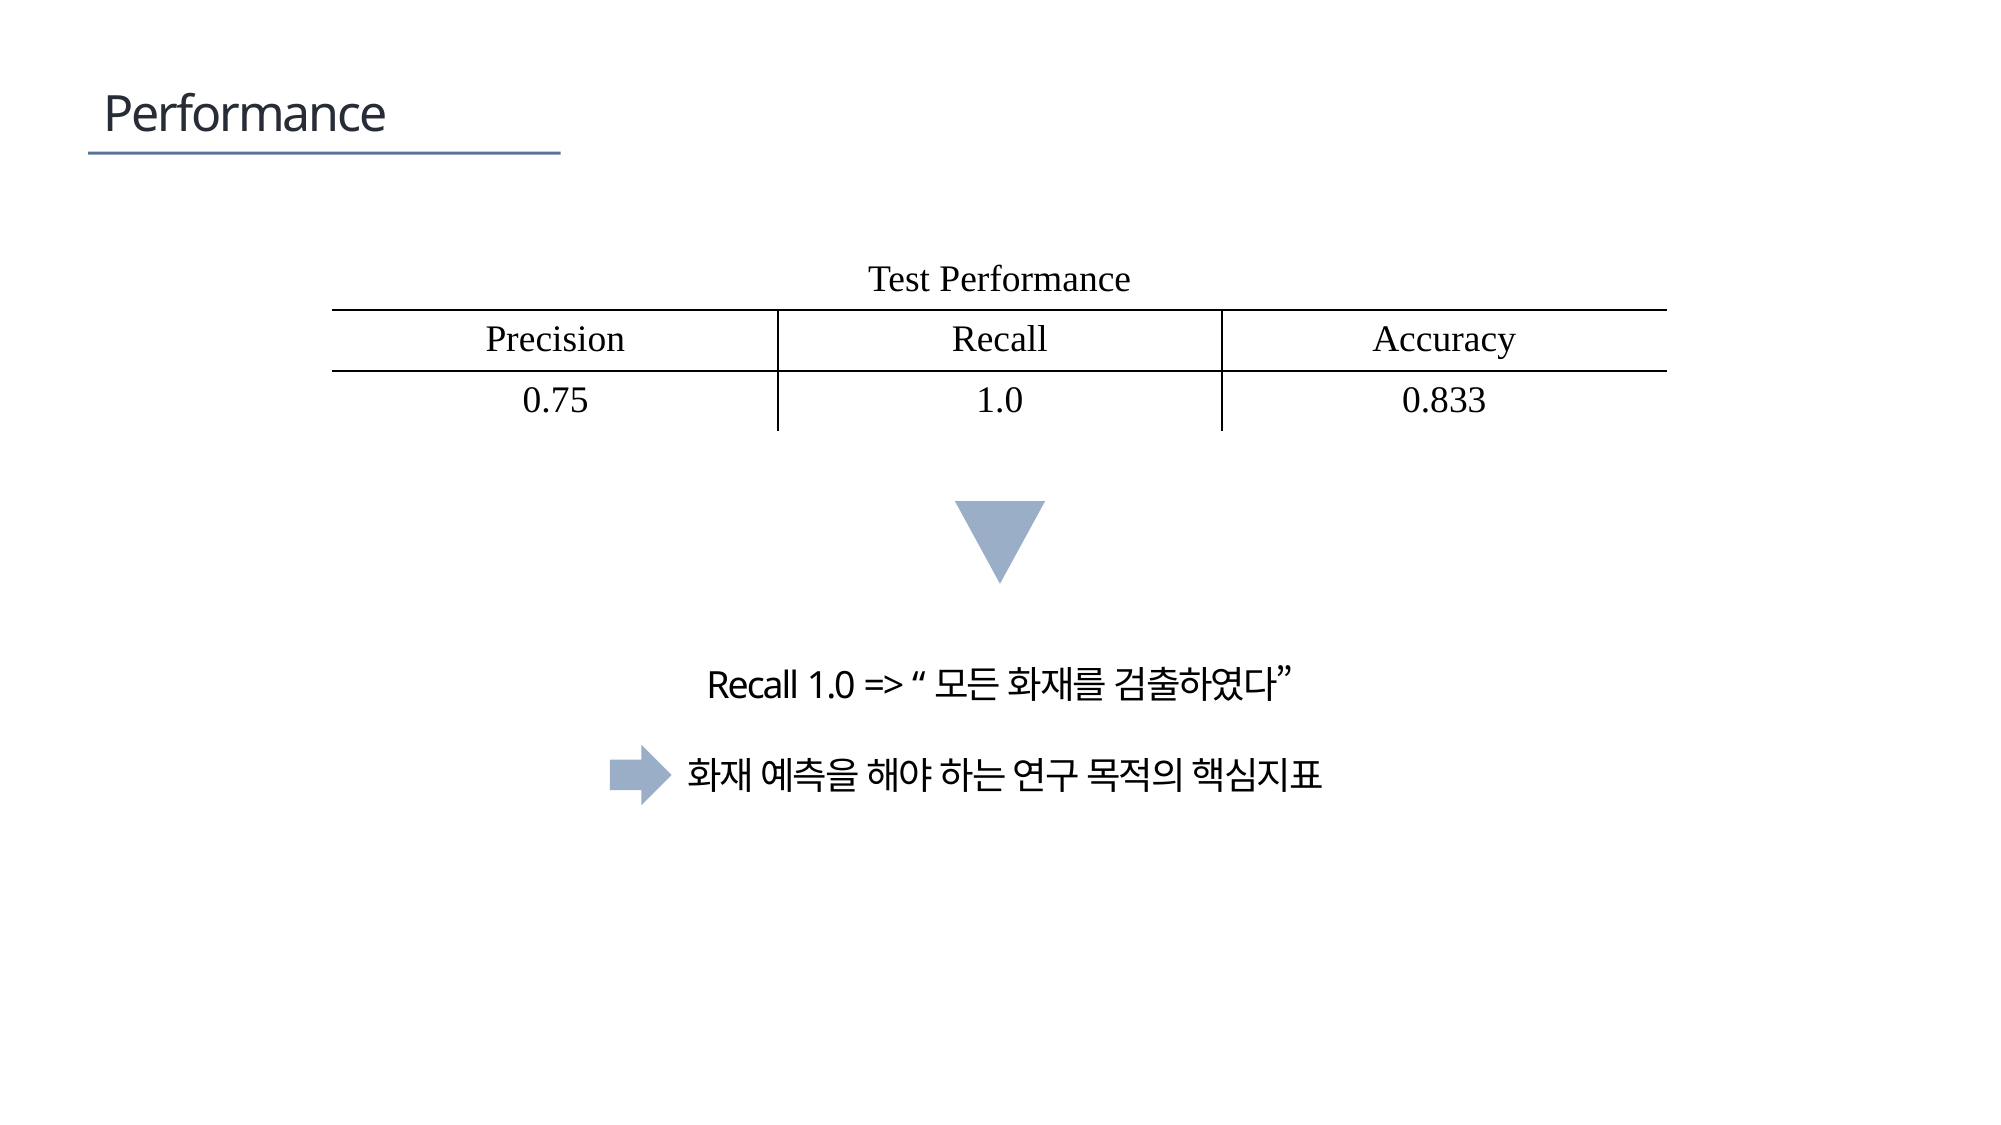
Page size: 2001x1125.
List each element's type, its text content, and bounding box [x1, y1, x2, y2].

table_cell 0.833 [1223, 372, 1666, 431]
table_cell Accuracy [1223, 311, 1666, 370]
table_header Test Performance [334, 251, 1666, 309]
text_box [952, 499, 1048, 588]
text_box Performance [88, 73, 465, 149]
table_cell Precision [334, 311, 777, 370]
text_box Recall 1.0 => “모든 화재를 검출하였다” [691, 653, 1309, 713]
table_cell 1.0 [779, 372, 1221, 431]
text_box [87, 150, 562, 156]
table_cell Recall [779, 311, 1221, 370]
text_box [609, 744, 1340, 806]
table_cell 0.75 [334, 372, 777, 431]
